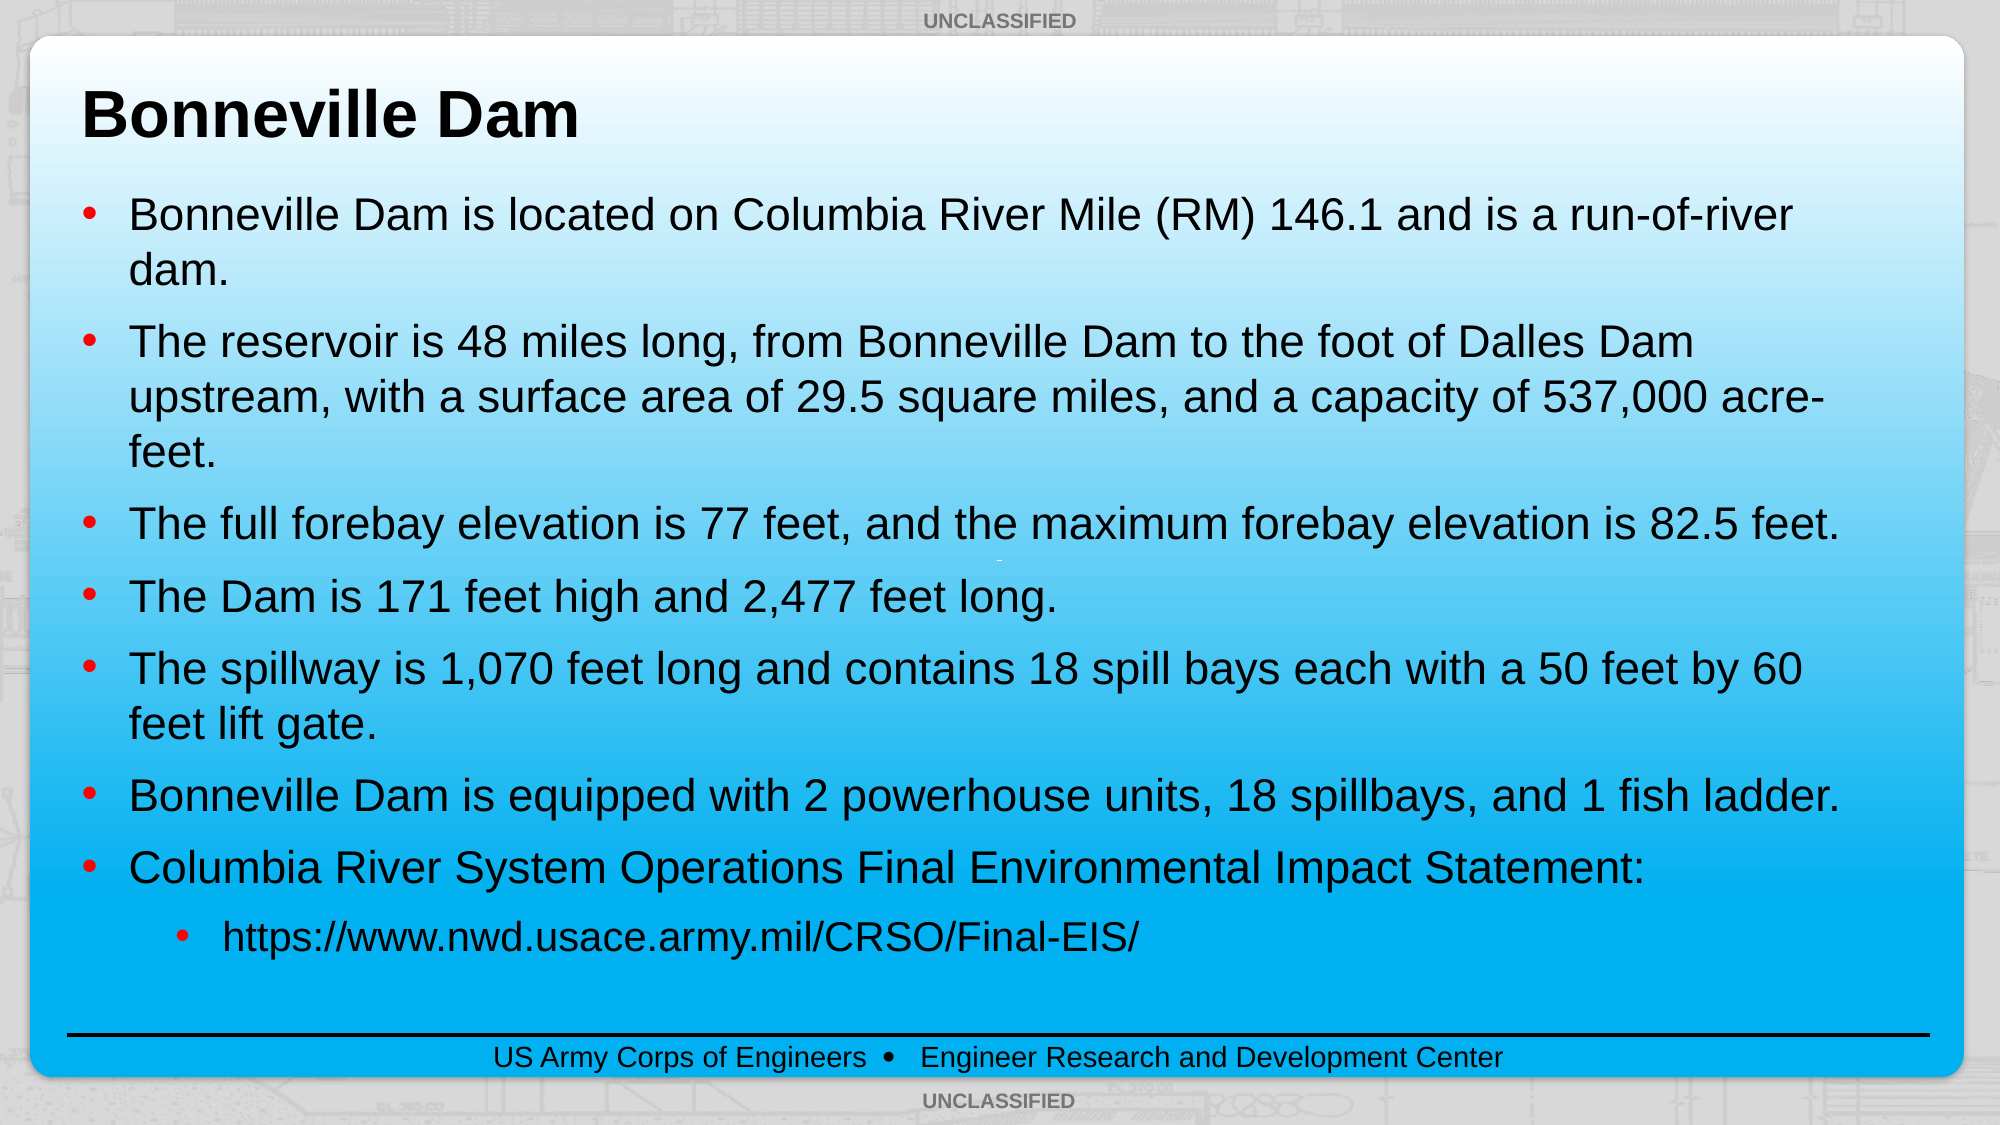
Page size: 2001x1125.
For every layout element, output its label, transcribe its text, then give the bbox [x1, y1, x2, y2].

picture [0, 0, 2000, 1125]
title Bonneville Dam [66, 44, 1901, 177]
list Bonneville Dam is located on Columbia River Mile (RM) 146.1 and is a run-of-river dam. The reservoir is 48 miles long, from Bonneville Dam to the foot of Dalles Dam upstream, with a surface area of 29.5 square miles, and a capacity of 537,000 acre-feet. The full forebay elevation is 77 feet, and the maximum forebay elevation is 82.5 feet. The Dam is 171 feet high and 2,477 feet long. The spillway is 1,070 feet long and contains 18 spill bays each with a 50 feet by 60 feet lift gate. Bonneville Dam is equipped with 2 powerhouse units, 18 spillbays, and 1 fish ladder. Columbia River System Operations Final Environmental Impact Statement: https://www.nwd.usace.army.mil/CRSO/Final-EIS/ [66, 177, 1901, 952]
